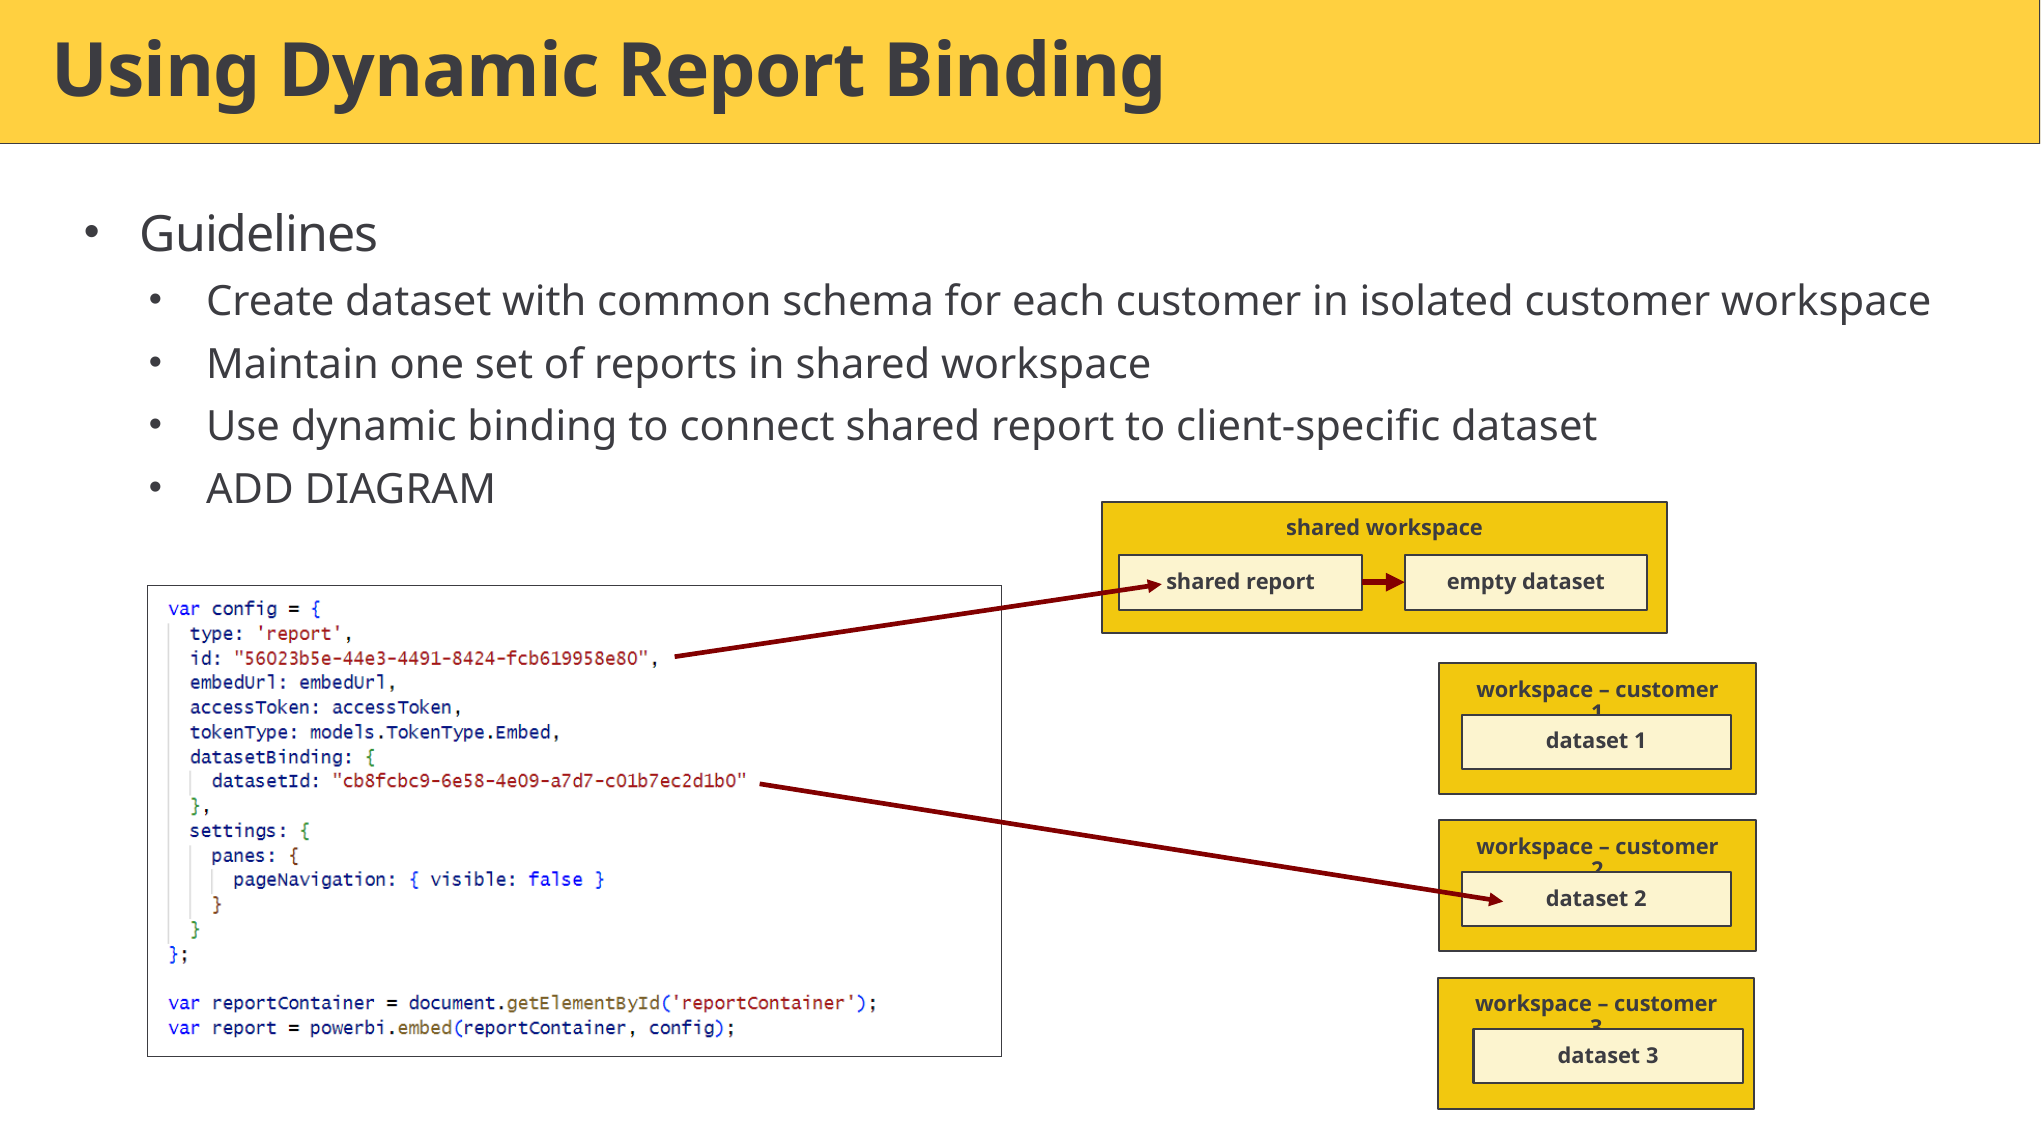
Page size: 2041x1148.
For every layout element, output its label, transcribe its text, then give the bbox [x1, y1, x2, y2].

picture [147, 585, 1002, 1057]
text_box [1437, 977, 1755, 1109]
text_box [759, 783, 1504, 902]
text_box empty dataset [1404, 554, 1648, 610]
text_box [674, 583, 1162, 657]
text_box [1439, 662, 1756, 795]
text_box shared workspace [1101, 501, 1668, 634]
title Using Dynamic Report Binding [51, 31, 1988, 113]
text_box shared report [1119, 554, 1363, 610]
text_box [1439, 820, 1756, 952]
list Guidelines Create dataset with common schema for each customer in isolated customer workspace Maintain one set of reports in shared workspace Use dynamic binding to connect shared report to client-specific dataset ADD DIAGRAM [83, 201, 1988, 515]
